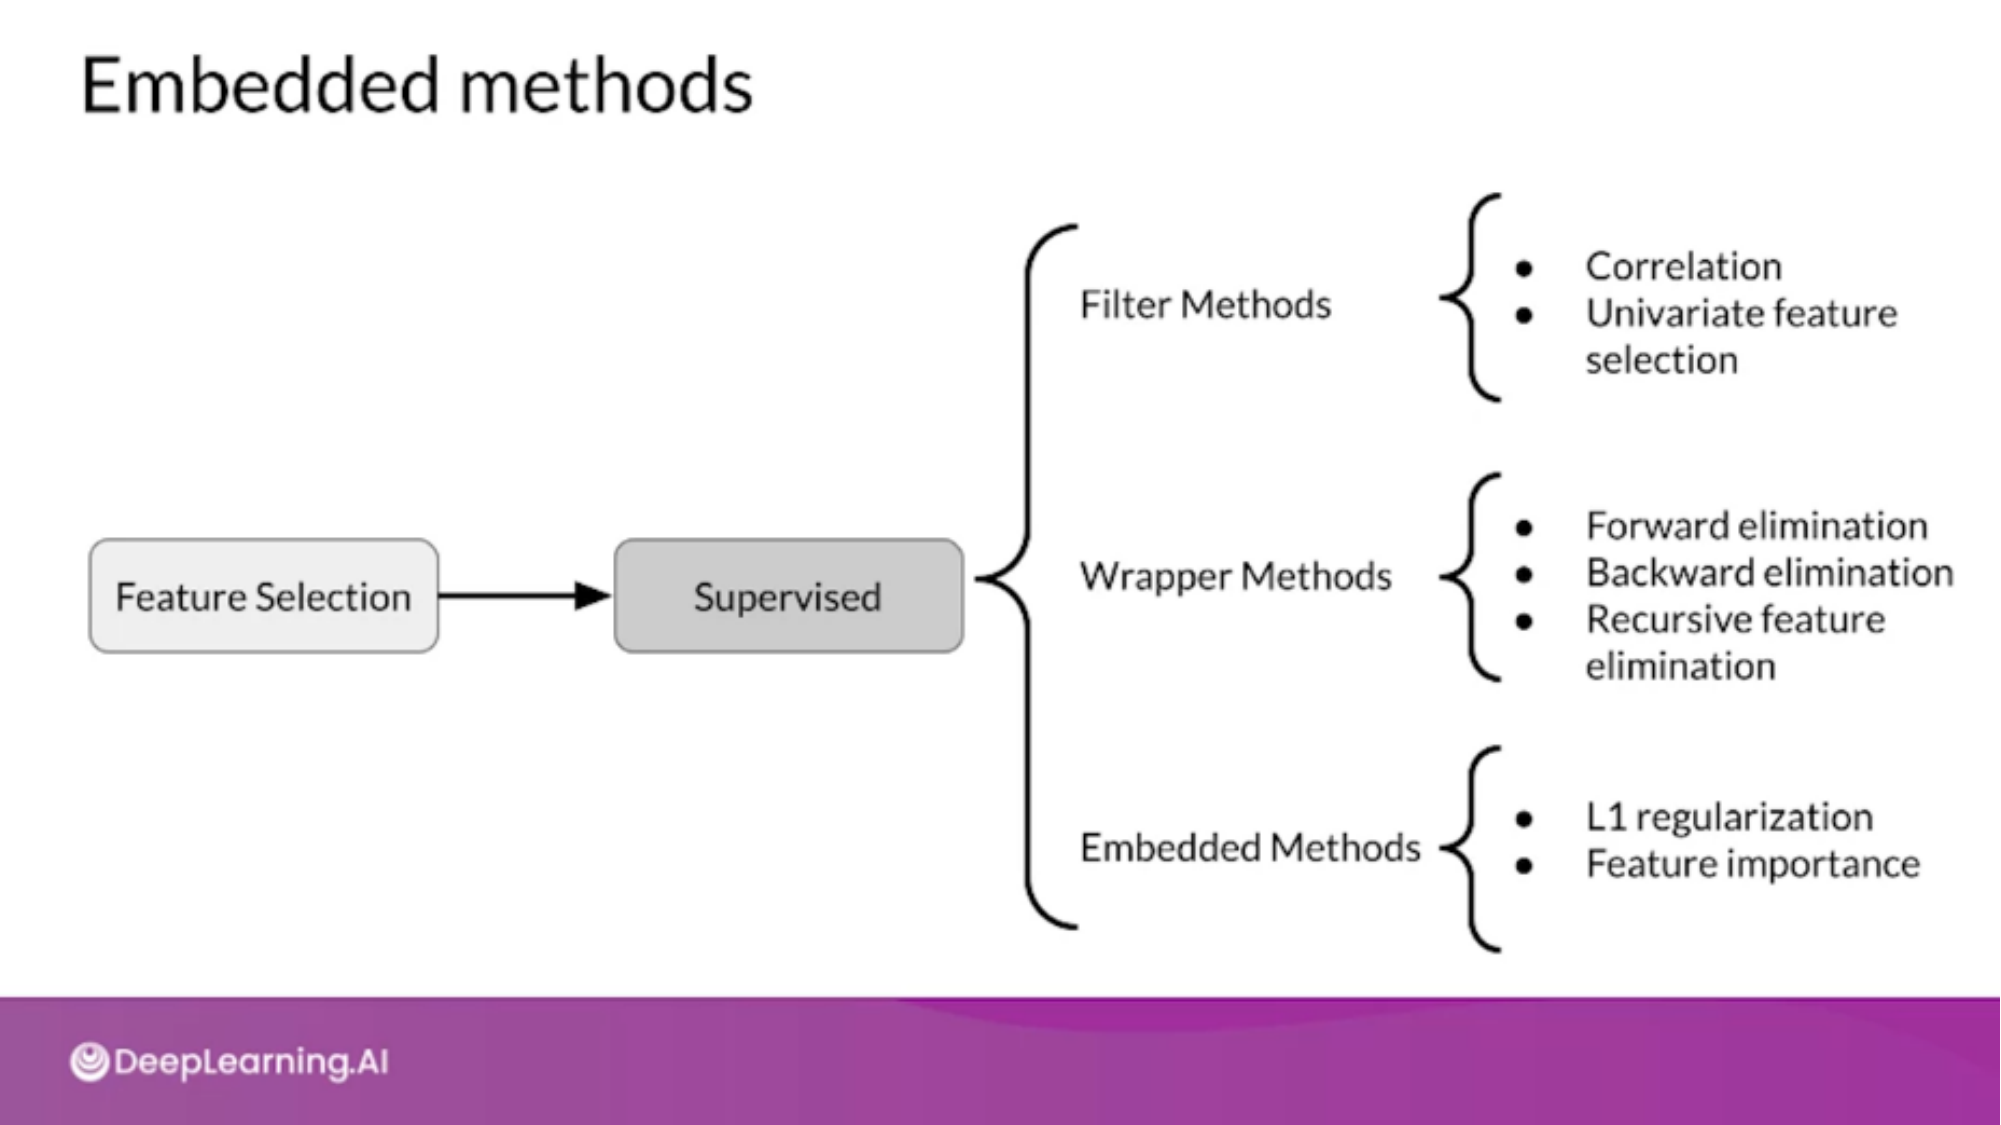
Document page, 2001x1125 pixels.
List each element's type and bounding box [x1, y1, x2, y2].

list [0, 0, 2000, 1125]
